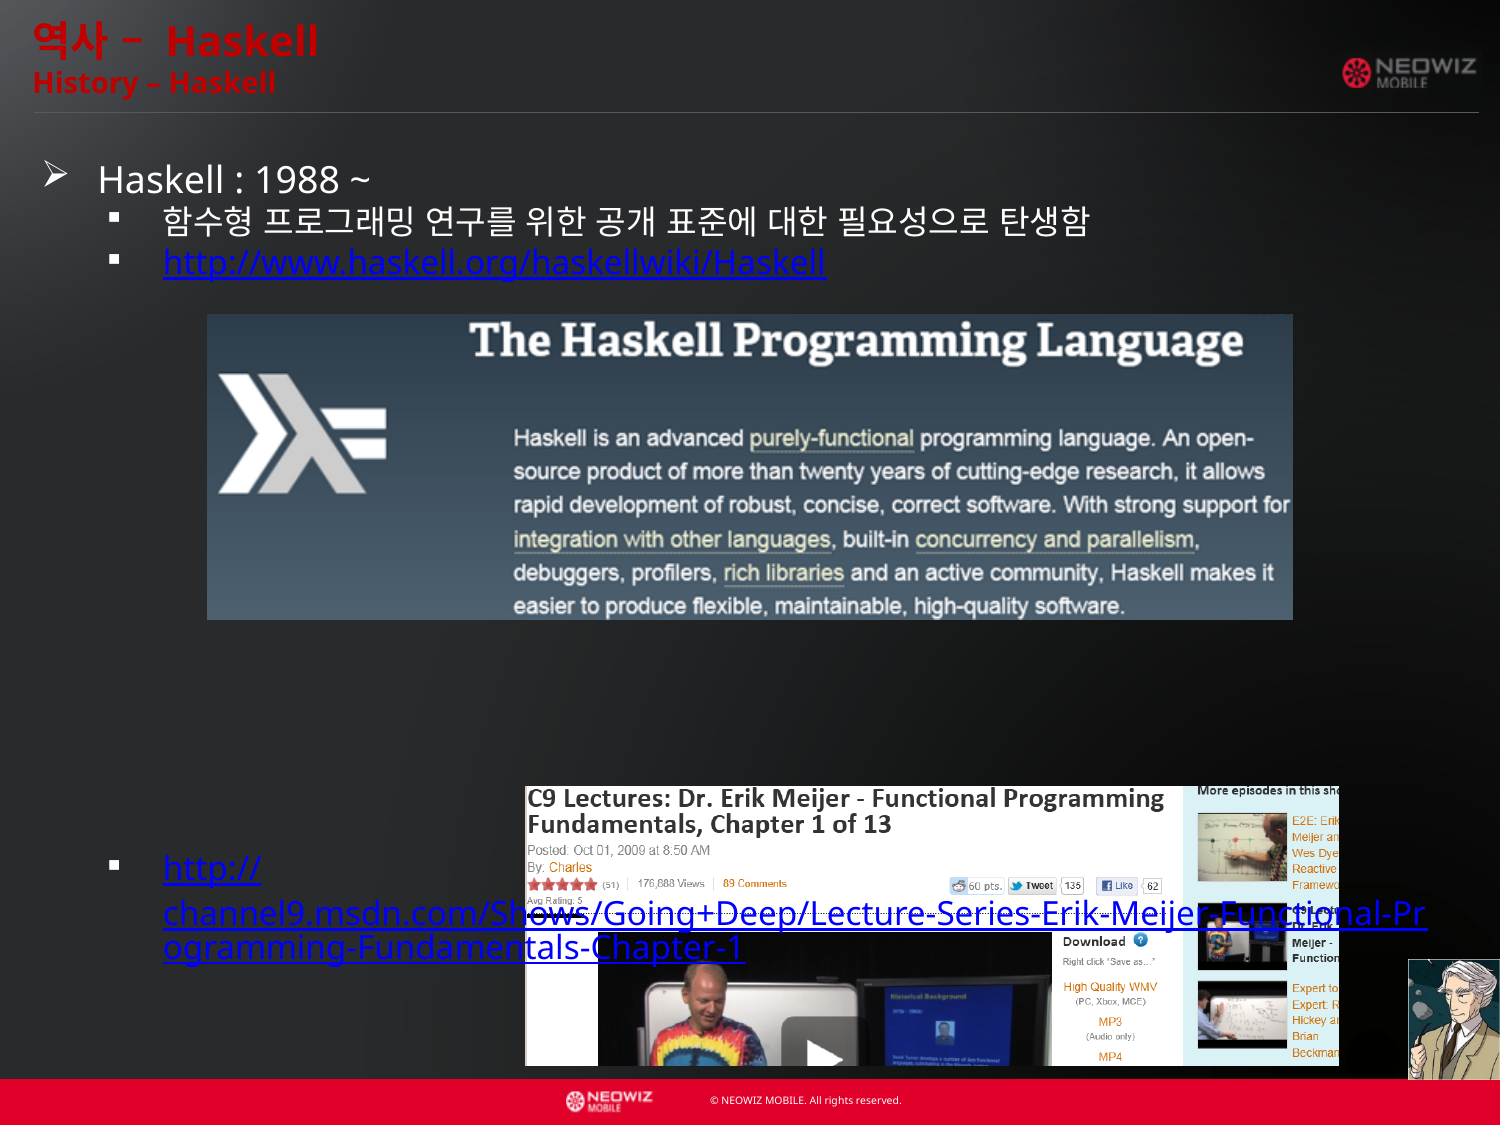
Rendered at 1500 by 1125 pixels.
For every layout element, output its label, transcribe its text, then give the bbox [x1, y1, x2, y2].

picture [0, 0, 1500, 1125]
text_box 역사 – Haskell History – Haskell [17, 0, 1368, 114]
list Haskell : 1988 ~ 함수형 프로그래밍 연구를 위한 공개 표준에 대한 필요성으로 탄생함 http://www.haskell.org/haskellwiki/Haskell http://channel9.msdn.com/Shows/Going+Deep/Lecture-Series-Erik-Meijer-Functional-Programming-Fundamentals-Chapter-1 [26, 149, 1454, 870]
